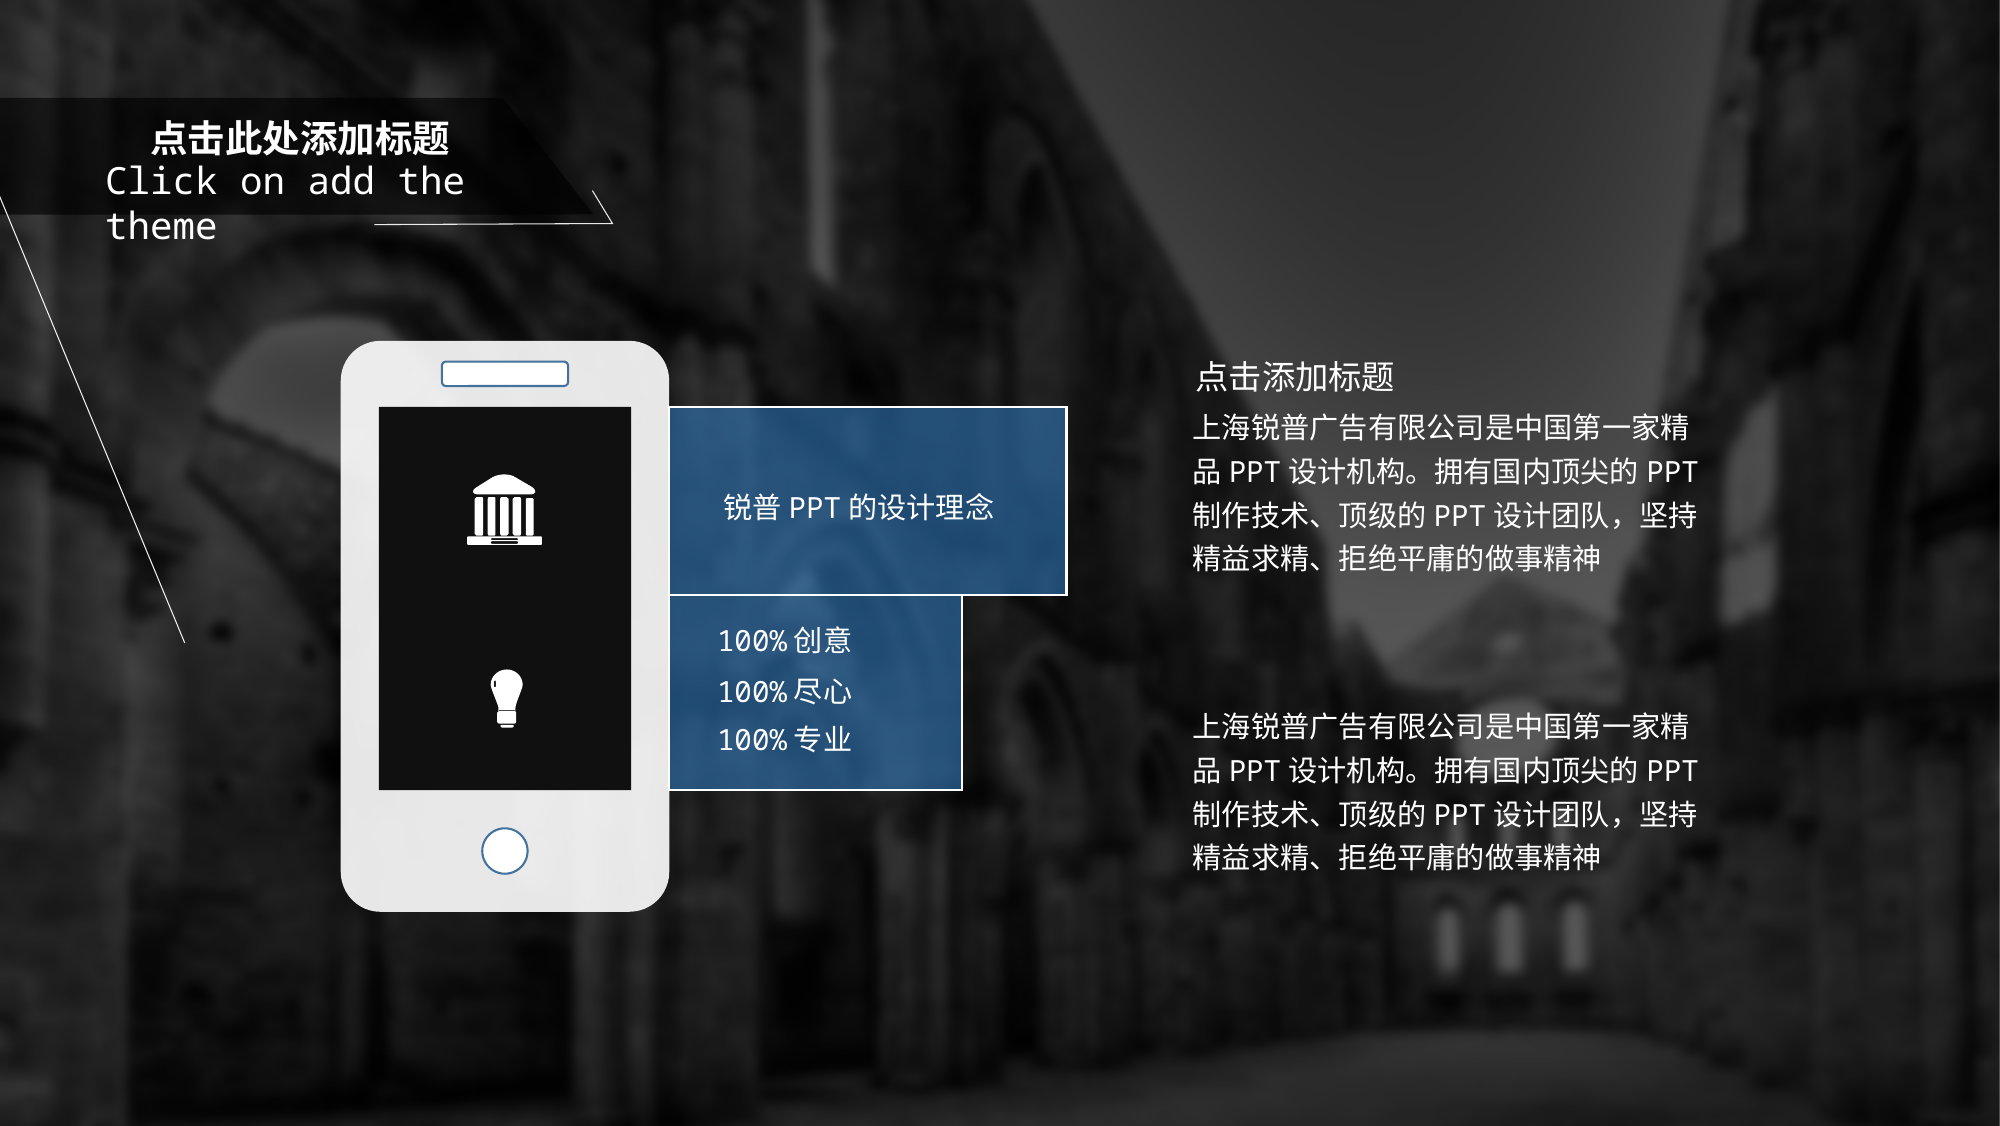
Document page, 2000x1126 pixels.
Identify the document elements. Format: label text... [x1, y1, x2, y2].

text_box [0, 72, 613, 225]
picture [0, 0, 2000, 1126]
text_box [670, 595, 963, 791]
text_box 上海锐普广告有限公司是中国第一家精品PPT设计机构。拥有国内顶尖的PPT制作技术、顶级的PPT设计团队，坚持精益求精、拒绝平庸的做事精神 [1177, 692, 1723, 883]
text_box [1177, 339, 1723, 586]
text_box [670, 406, 1123, 596]
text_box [340, 340, 670, 912]
